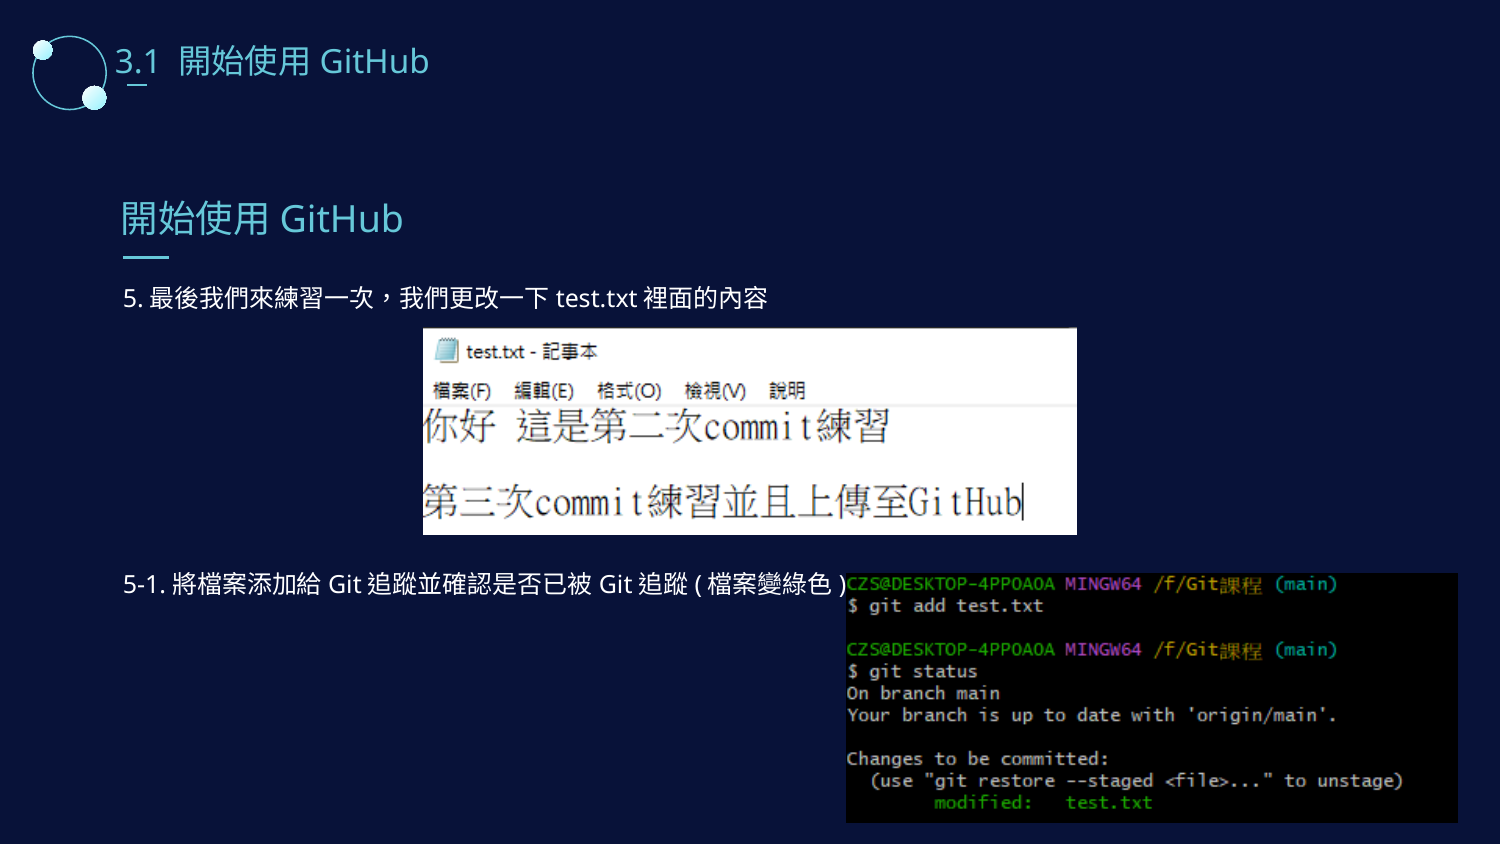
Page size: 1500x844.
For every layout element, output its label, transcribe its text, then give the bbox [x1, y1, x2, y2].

text_box [31, 35, 108, 111]
text_box 開始使用GitHub [105, 187, 419, 248]
text_box [31, 39, 54, 61]
text_box [81, 84, 108, 111]
text_box 5.最後我們來練習一次，我們更改一下test.txt裡面的內容 [122, 260, 1439, 320]
text_box 3.1 開始使用GitHub [100, 32, 445, 88]
picture [423, 327, 1077, 535]
text_box 5-1.將檔案添加給Git追蹤並確認是否已被Git追蹤(檔案變綠色) [122, 546, 1439, 606]
picture [846, 573, 1458, 823]
